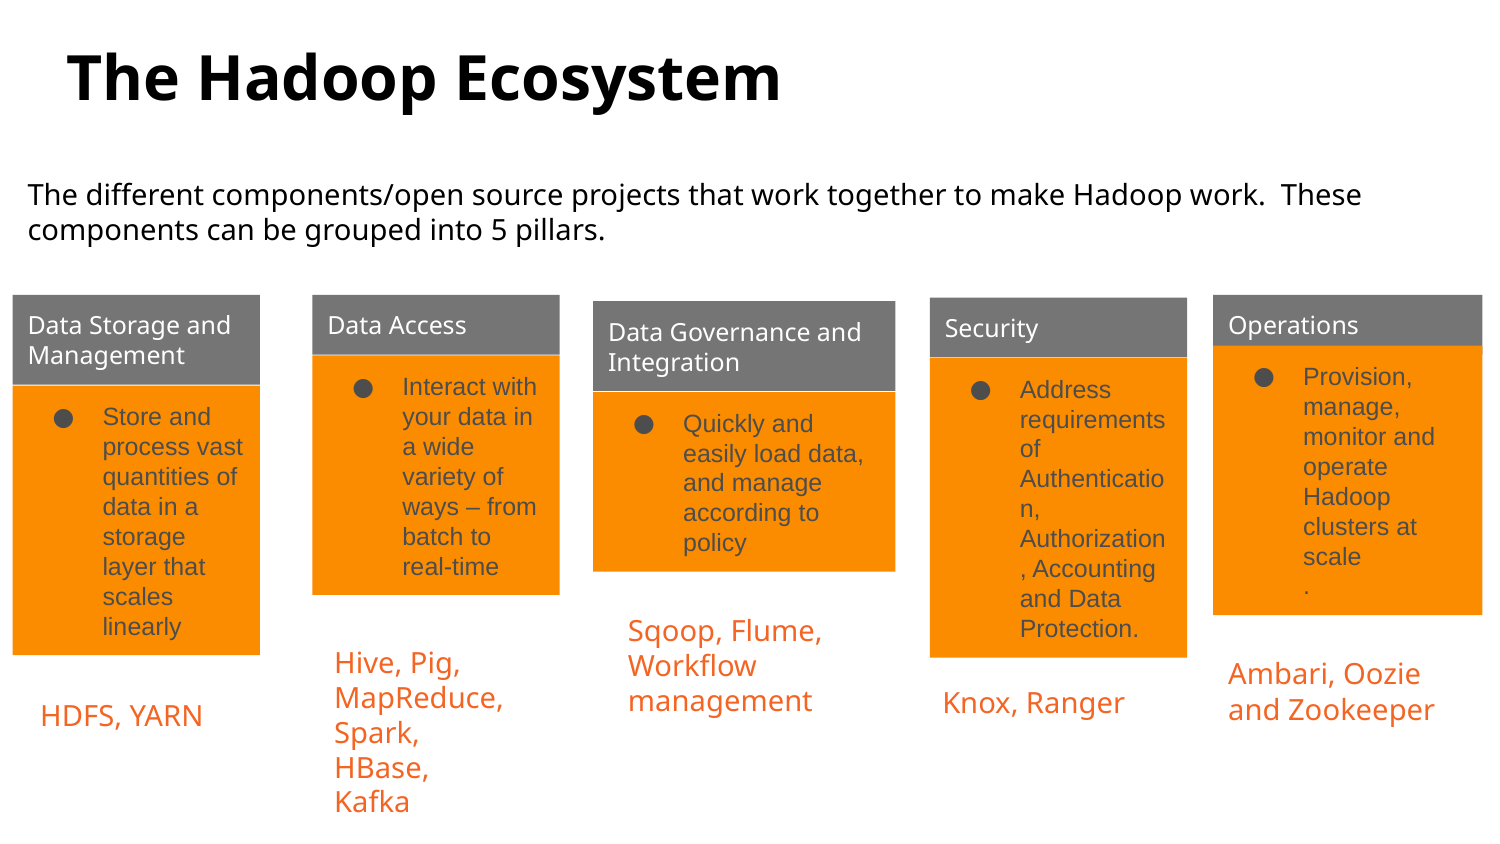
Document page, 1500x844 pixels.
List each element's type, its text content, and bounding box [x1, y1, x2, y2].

text_box Ambari, Oozie and Zookeeper [1213, 640, 1461, 741]
text_box Quickly and easily load data, and manage according to policy [593, 392, 896, 572]
text_box Sqoop, Flume, Workflow management [612, 597, 861, 733]
text_box The different components/open source projects that work together to make Hadoop work. These components can be grouped into 5 pillars. [12, 160, 1483, 261]
text_box Hive, Pig, MapReduce, Spark, HBase, Kafka [319, 628, 523, 834]
text_box Knox, Ranger [927, 669, 1175, 735]
text_box Address requirements of Authentication, Authorization, Accounting and Data Protection. [929, 358, 1188, 658]
text_box Data Access [312, 294, 560, 355]
text_box Data Governance and Integration [593, 301, 896, 391]
text_box Operations [1213, 294, 1483, 345]
text_box Data Storage and Management [12, 294, 260, 385]
title The Hadoop Ecosystem [51, 23, 1449, 129]
text_box Interact with your data in a wide variety of ways – from batch to real-time [312, 355, 560, 595]
text_box Provision, manage, monitor and operate Hadoop clusters at scale . [1213, 345, 1483, 616]
text_box HDFS, YARN [25, 682, 229, 747]
text_box Security [929, 297, 1188, 358]
text_box Store and process vast quantities of data in a storage layer that scales linearly [12, 385, 260, 656]
